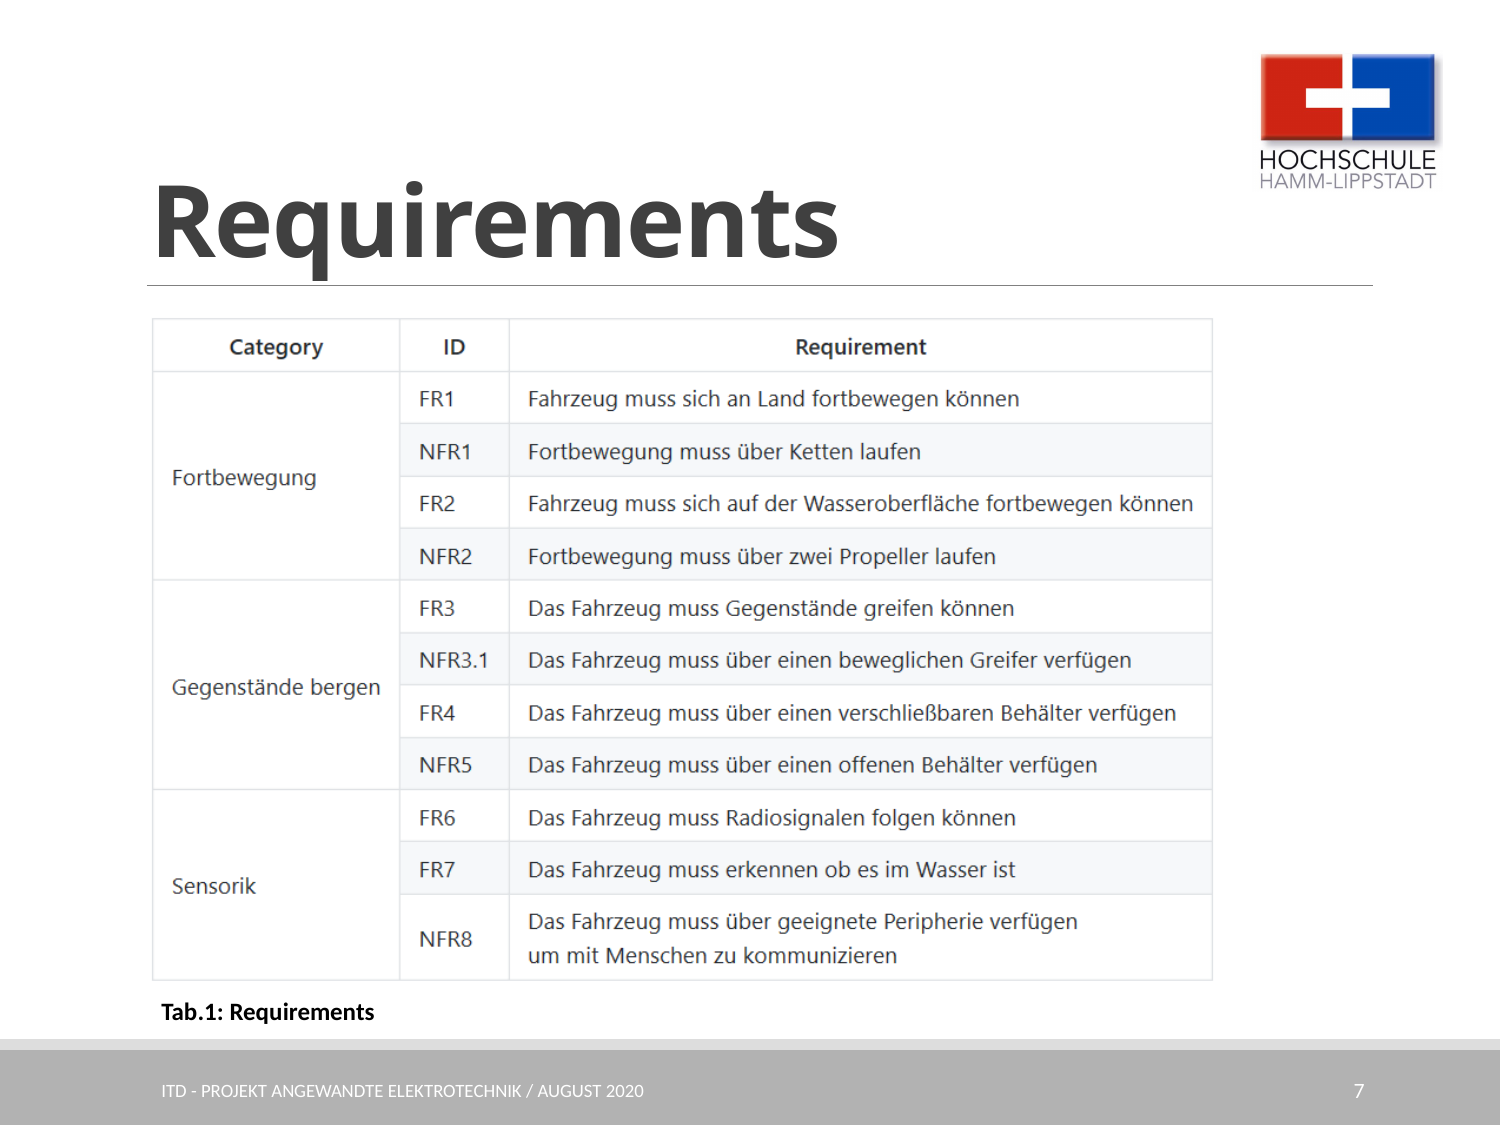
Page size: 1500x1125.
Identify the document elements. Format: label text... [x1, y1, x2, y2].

picture [1373, 50, 1443, 192]
footer ITD - Projekt angewandte Elektrotechnik / August 2020 [105, 1059, 700, 1120]
picture [144, 308, 1219, 989]
title Requirements [135, 47, 1373, 285]
slide_number 7 [1218, 1059, 1380, 1120]
text_box Tab.1: Requirements [146, 996, 390, 1063]
